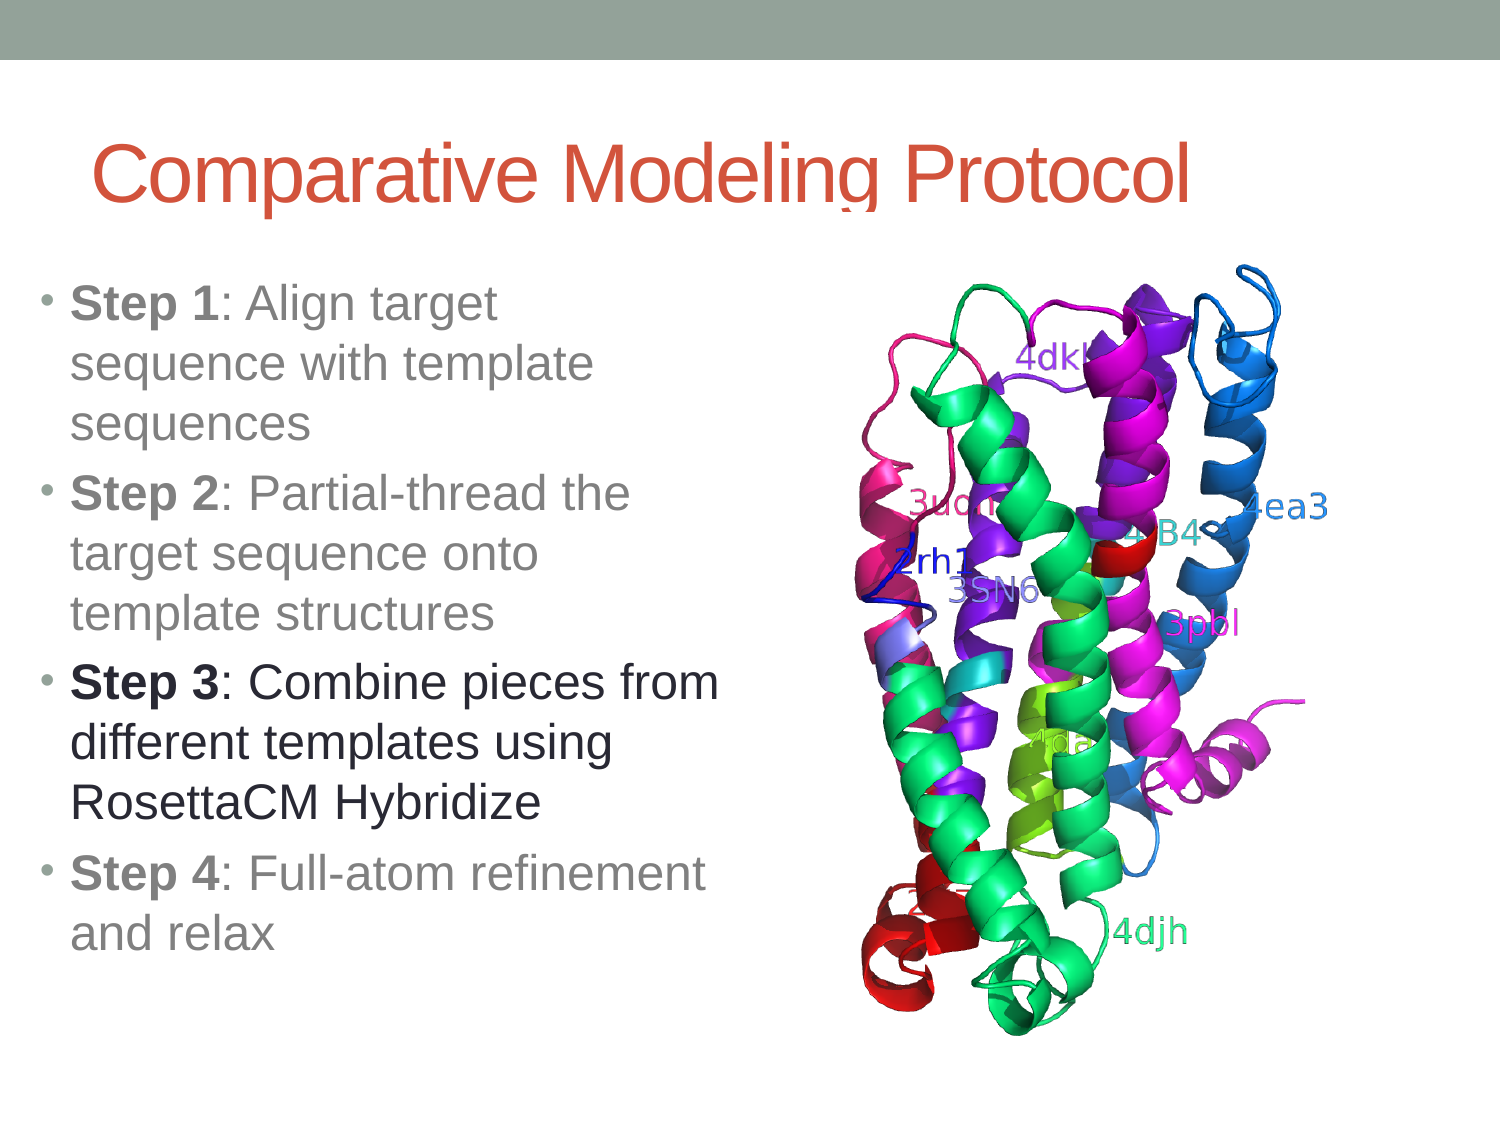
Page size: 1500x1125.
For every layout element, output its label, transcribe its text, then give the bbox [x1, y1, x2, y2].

title Comparative Modeling Protocol [75, 87, 1425, 250]
picture [824, 212, 1344, 1084]
list Step 1: Align target sequence with template sequences Step 2: Partial-thread the target sequence onto template structures Step 3: Combine pieces from different templates using RosettaCM Hybridize Step 4: Full-atom refinement and relax [24, 262, 738, 988]
